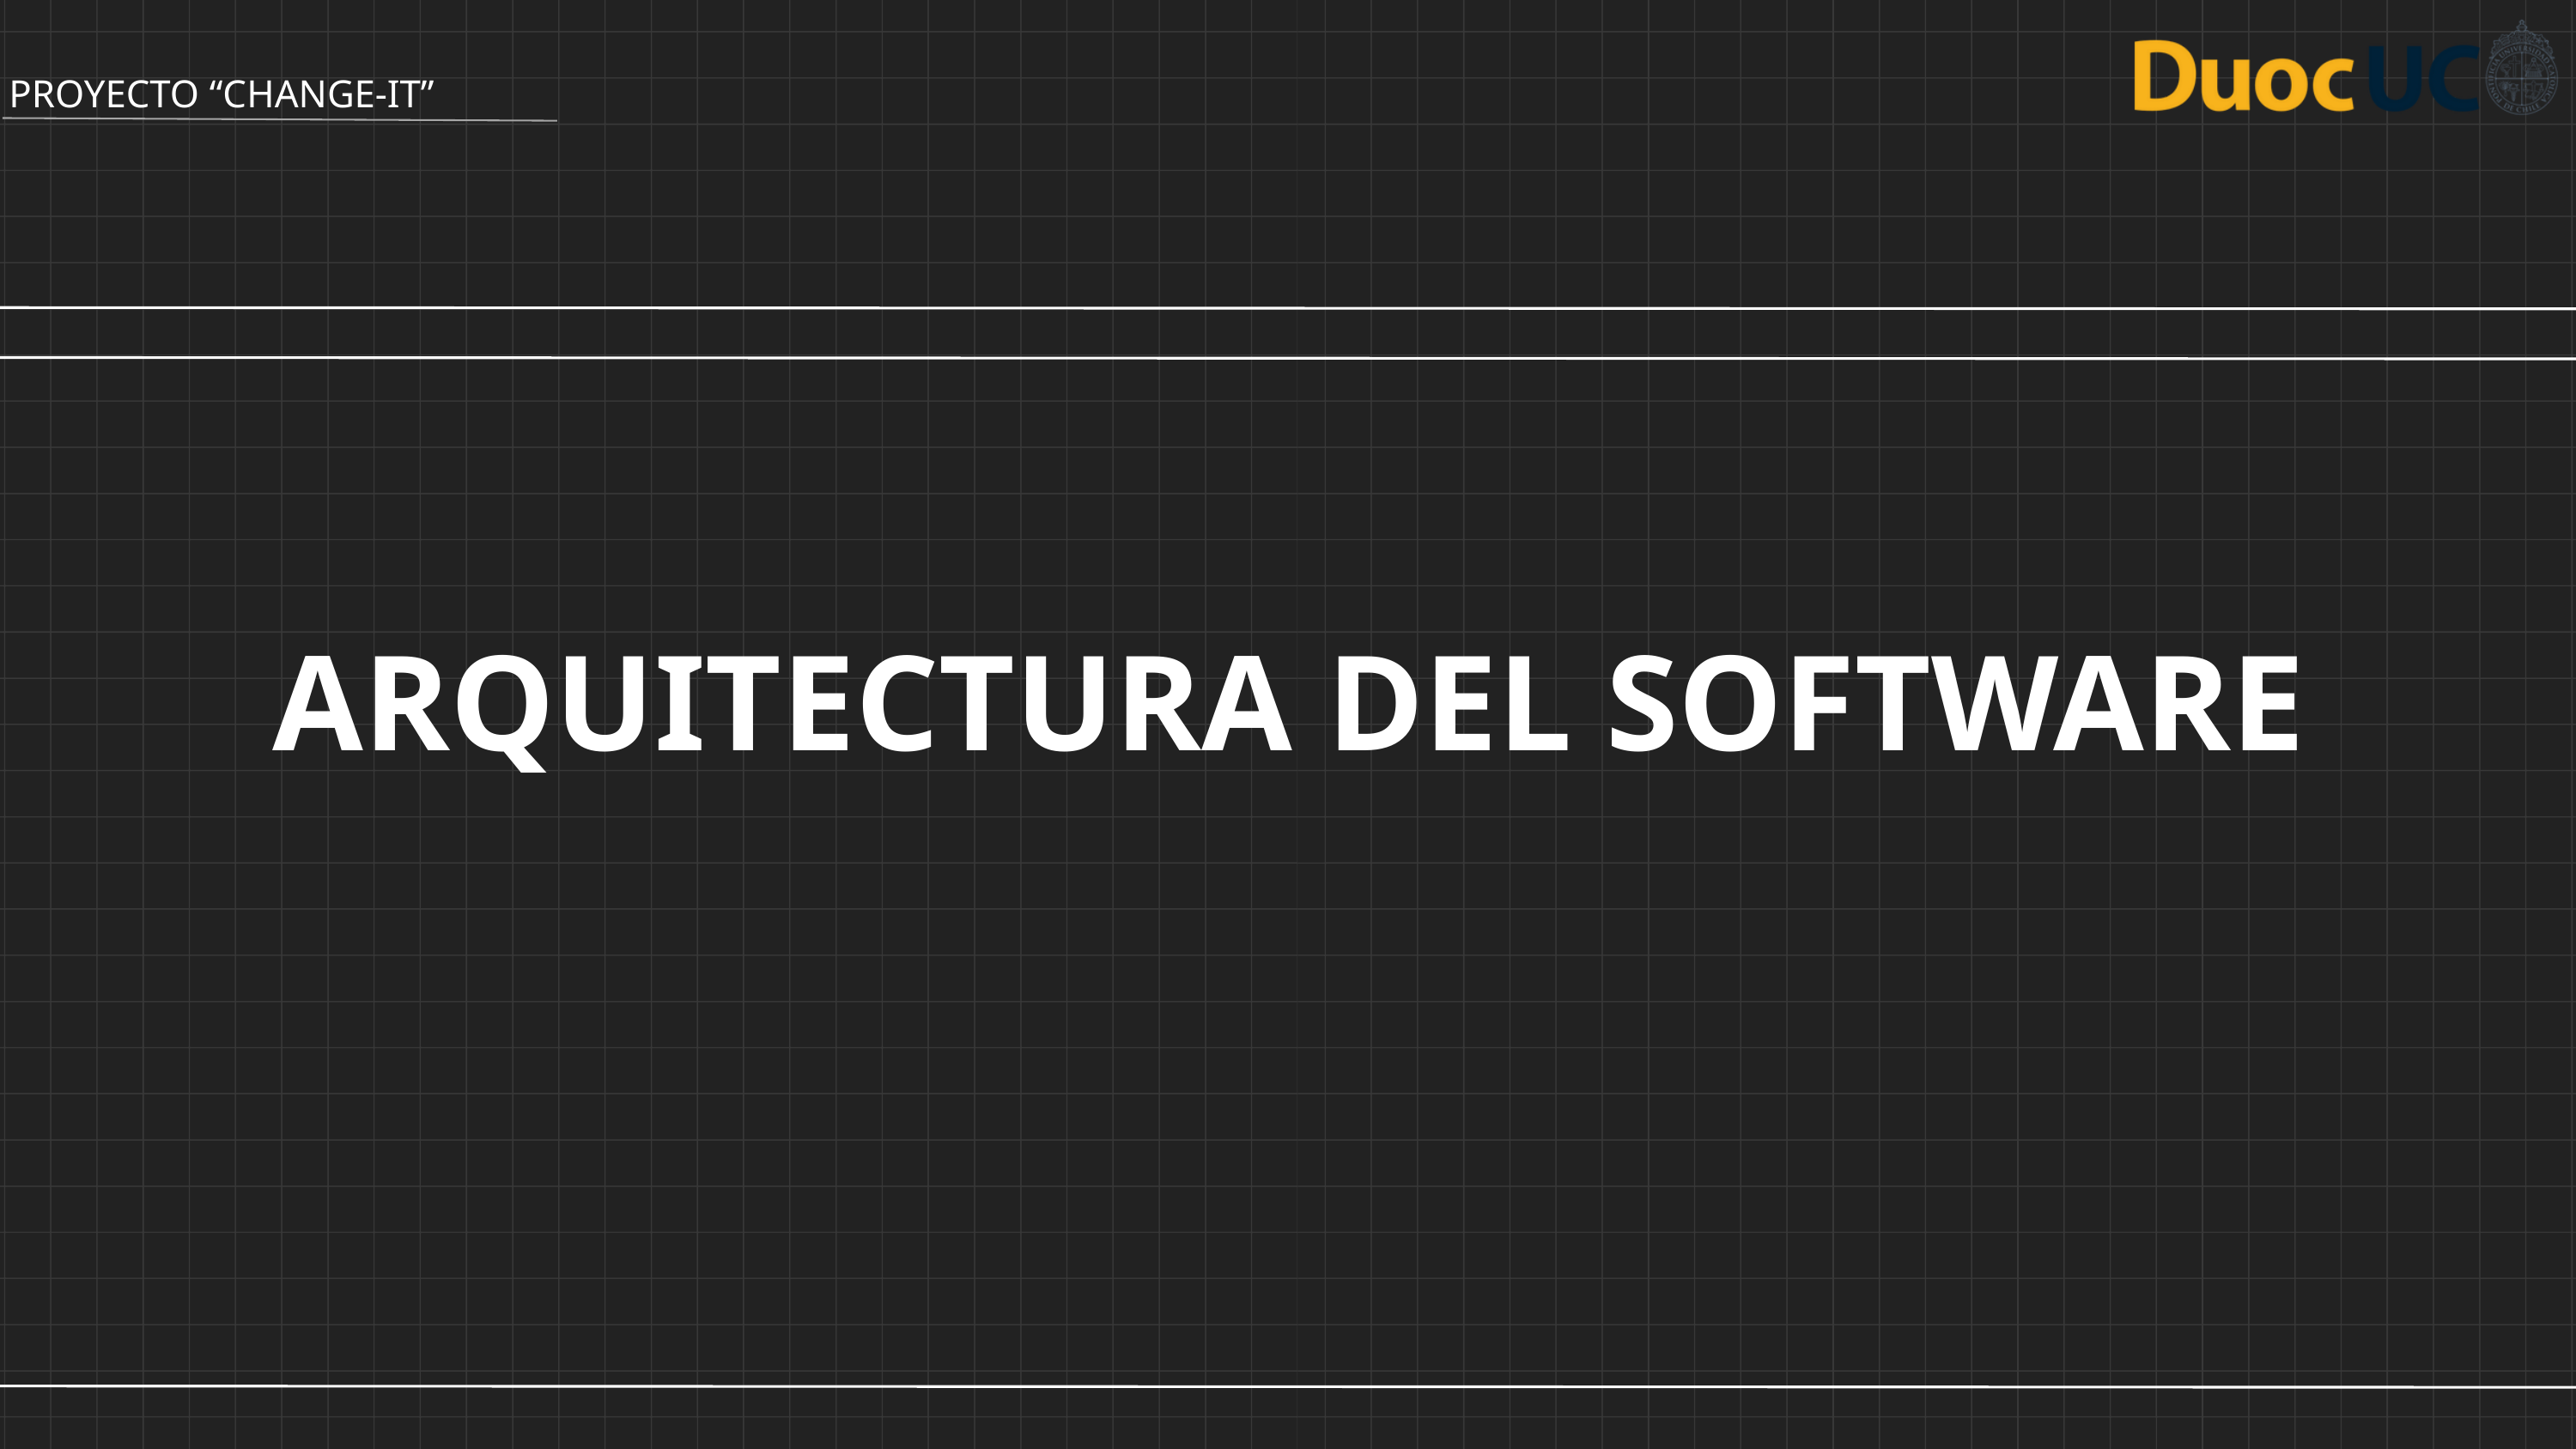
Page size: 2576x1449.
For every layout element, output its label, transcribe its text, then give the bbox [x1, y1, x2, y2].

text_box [2, 67, 1023, 122]
text_box [1297, 309, 2576, 1449]
text_box ARQUITECTURA DEL SOFTWARE [272, 639, 2564, 778]
text_box [1297, 0, 2576, 308]
text_box [2129, 14, 2564, 121]
text_box [0, 0, 1297, 1449]
